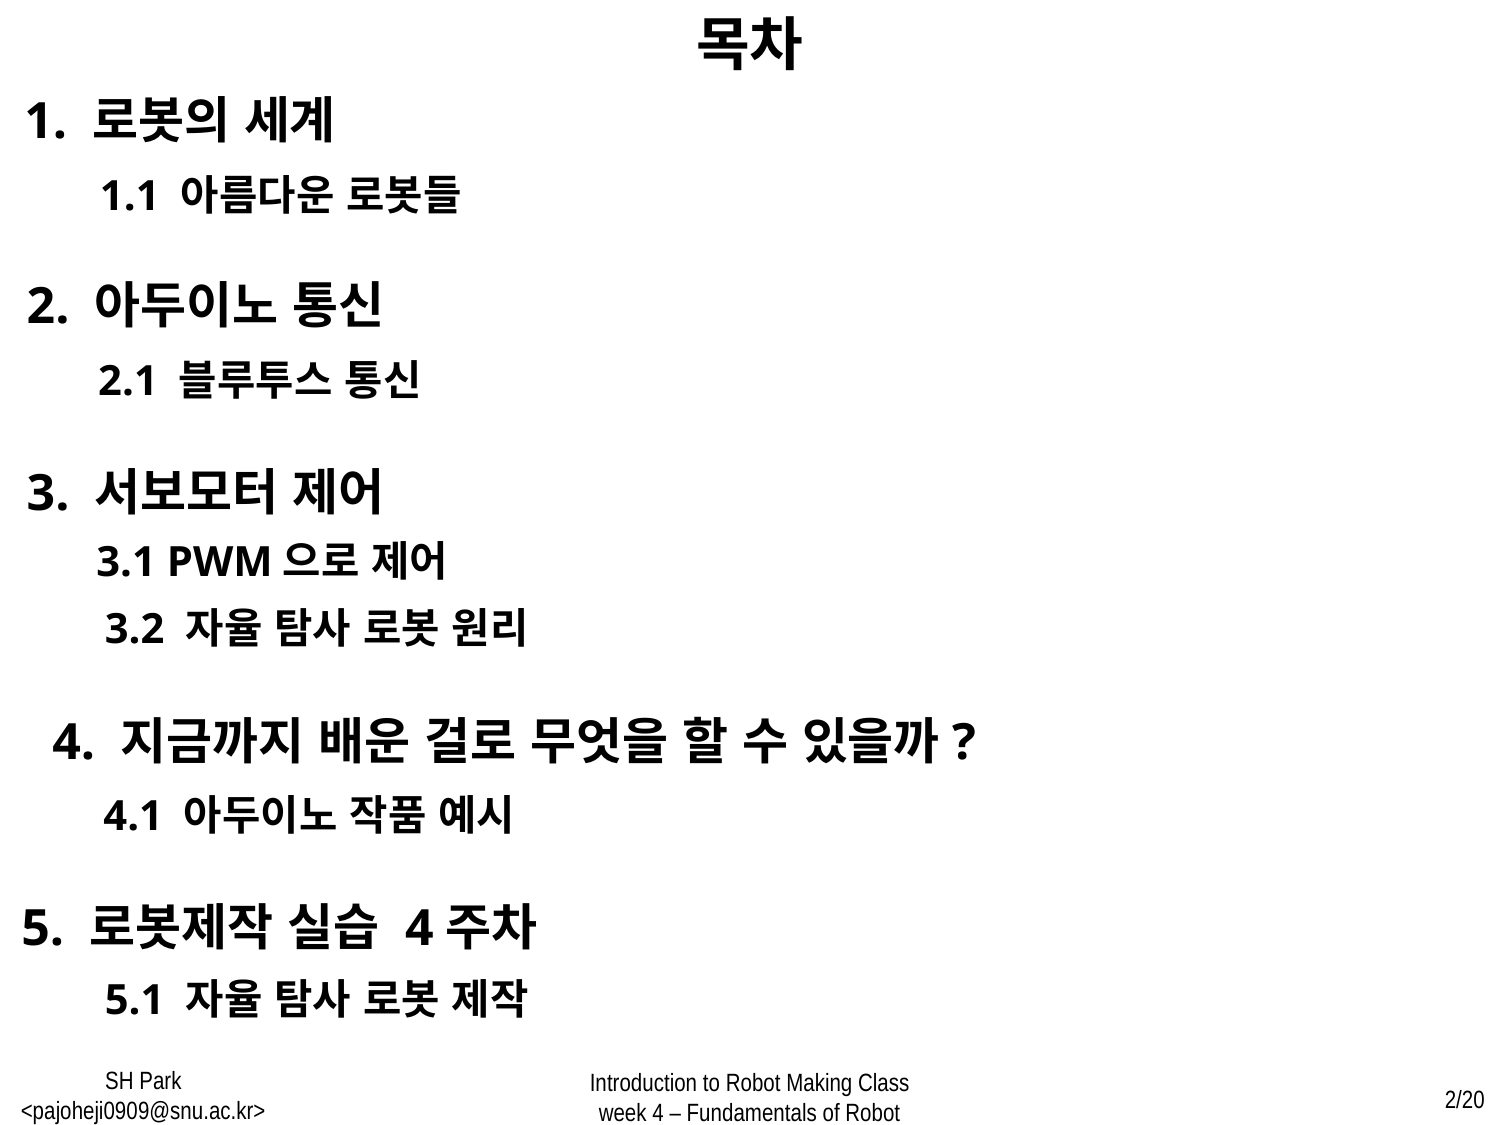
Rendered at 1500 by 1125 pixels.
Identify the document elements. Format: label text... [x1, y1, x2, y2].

slide_number SH Park <pajoheji0909@snu.ac.kr> [0, 1057, 288, 1125]
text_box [0, 888, 560, 1032]
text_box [0, 266, 447, 412]
text_box 목차 [0, 0, 1500, 85]
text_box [0, 701, 1029, 848]
footer Introduction to Robot Making Class week 4 – Fundamentals of Robot [288, 1058, 1500, 1125]
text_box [0, 452, 560, 661]
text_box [0, 80, 489, 227]
